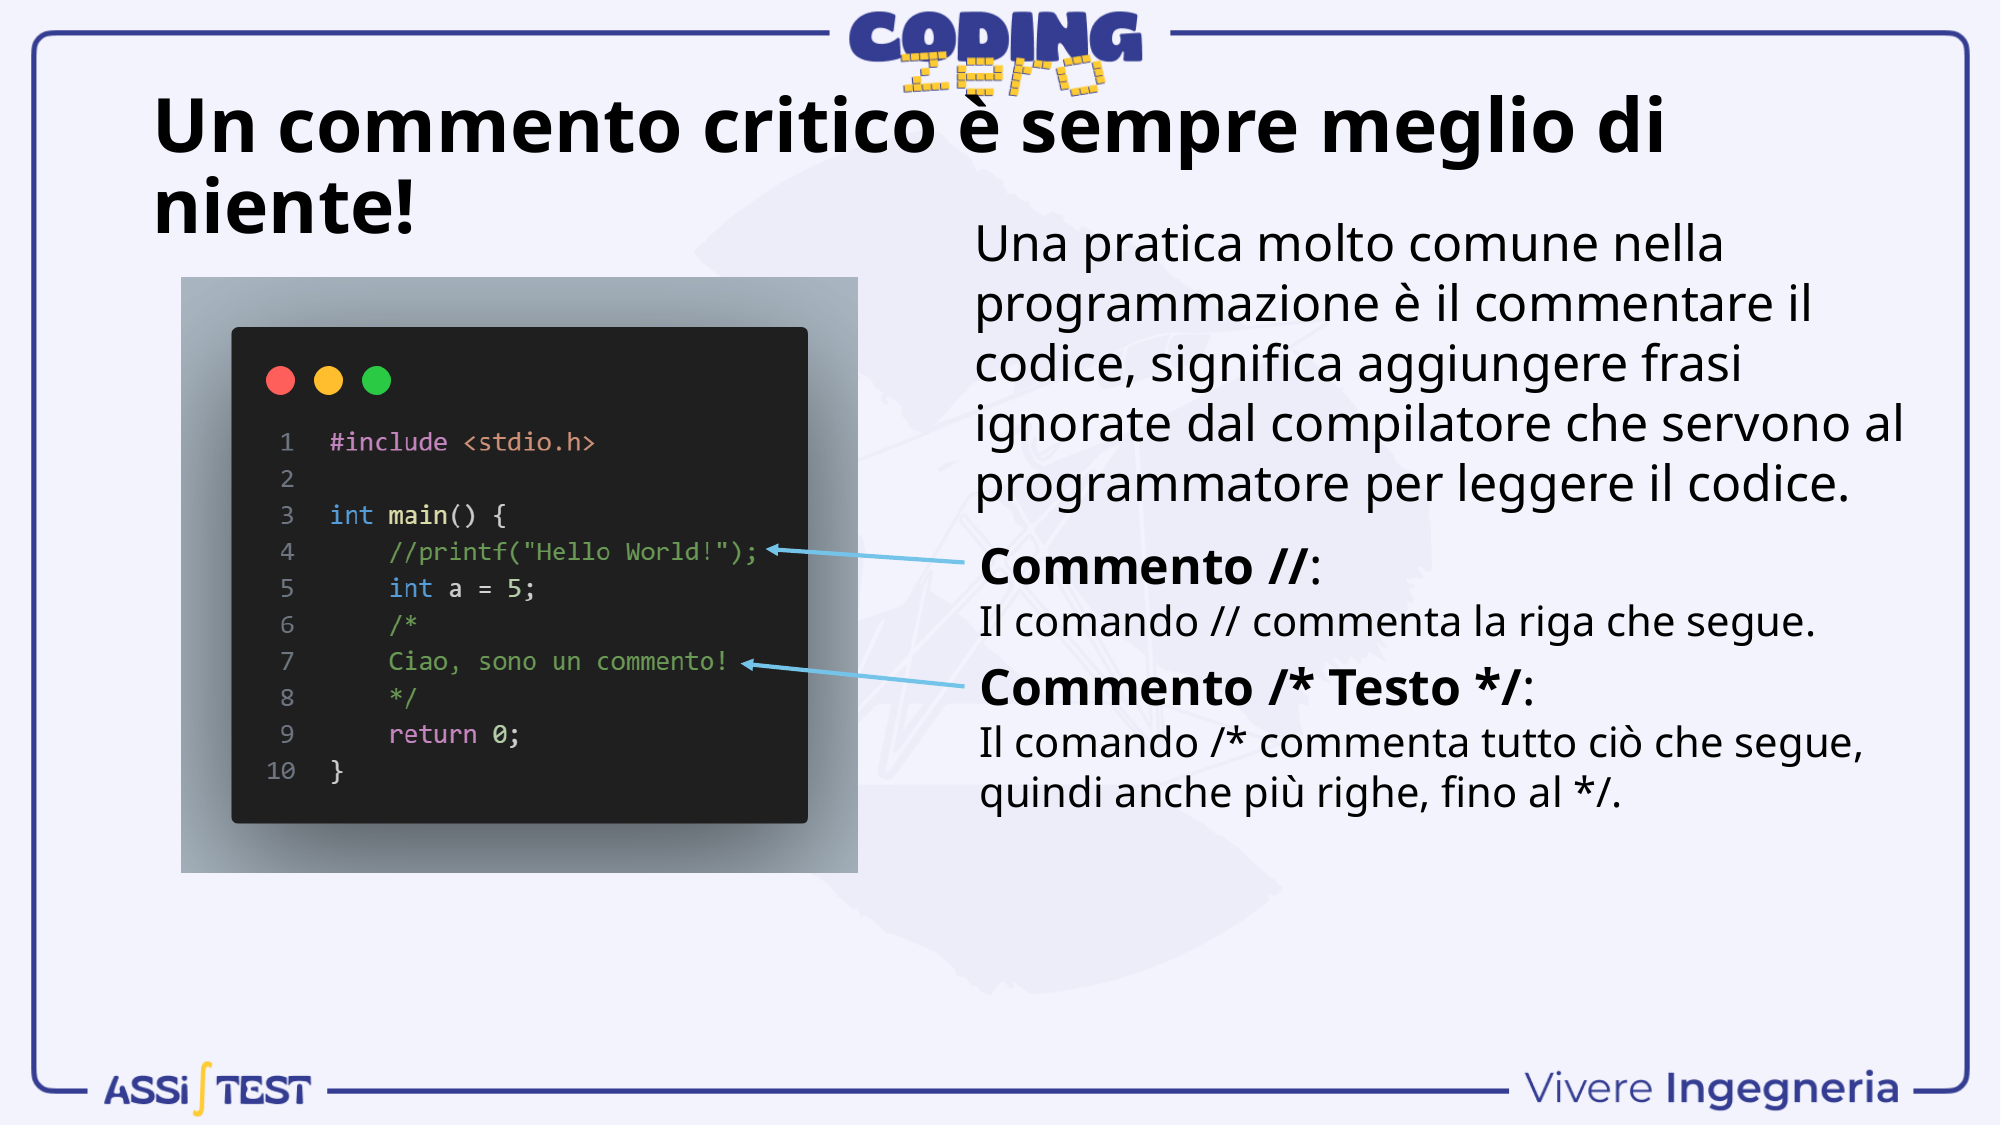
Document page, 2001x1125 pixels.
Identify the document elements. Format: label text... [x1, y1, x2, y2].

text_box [765, 548, 966, 563]
picture [0, 0, 2001, 1125]
text_box Commento /* Testo */: Il comando /* commenta tutto ciò che segue, quindi anche più righe, fino al */. [964, 648, 1965, 823]
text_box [740, 662, 965, 687]
text_box Commento //: Il comando // commenta la riga che segue. [964, 526, 1965, 648]
text_box Una pratica molto comune nella programmazione è il commentare il codice, significa aggiungere frasi ignorate dal compilatore che servono al programmatore per leggere il codice. [959, 204, 1960, 519]
title Un commento critico è sempre meglio di niente! [137, 59, 1863, 278]
